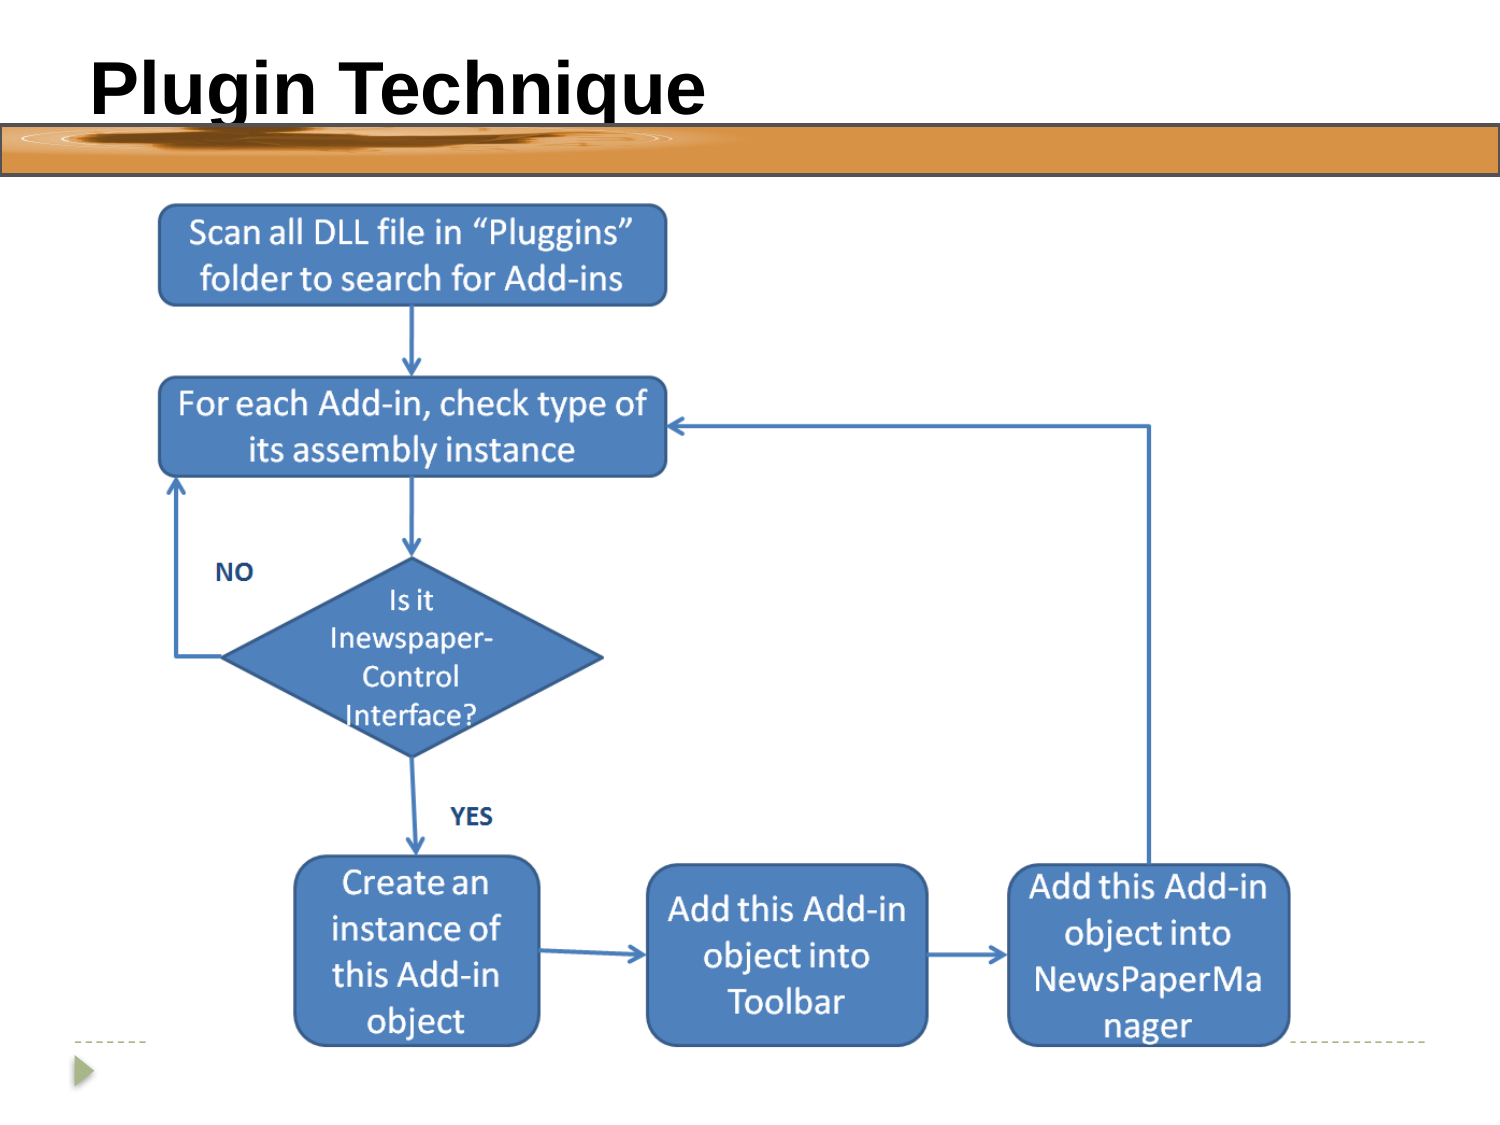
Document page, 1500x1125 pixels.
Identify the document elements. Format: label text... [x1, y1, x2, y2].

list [149, 199, 1291, 1061]
title Plugin Technique [75, 12, 1425, 123]
text_box [0, 123, 1500, 177]
